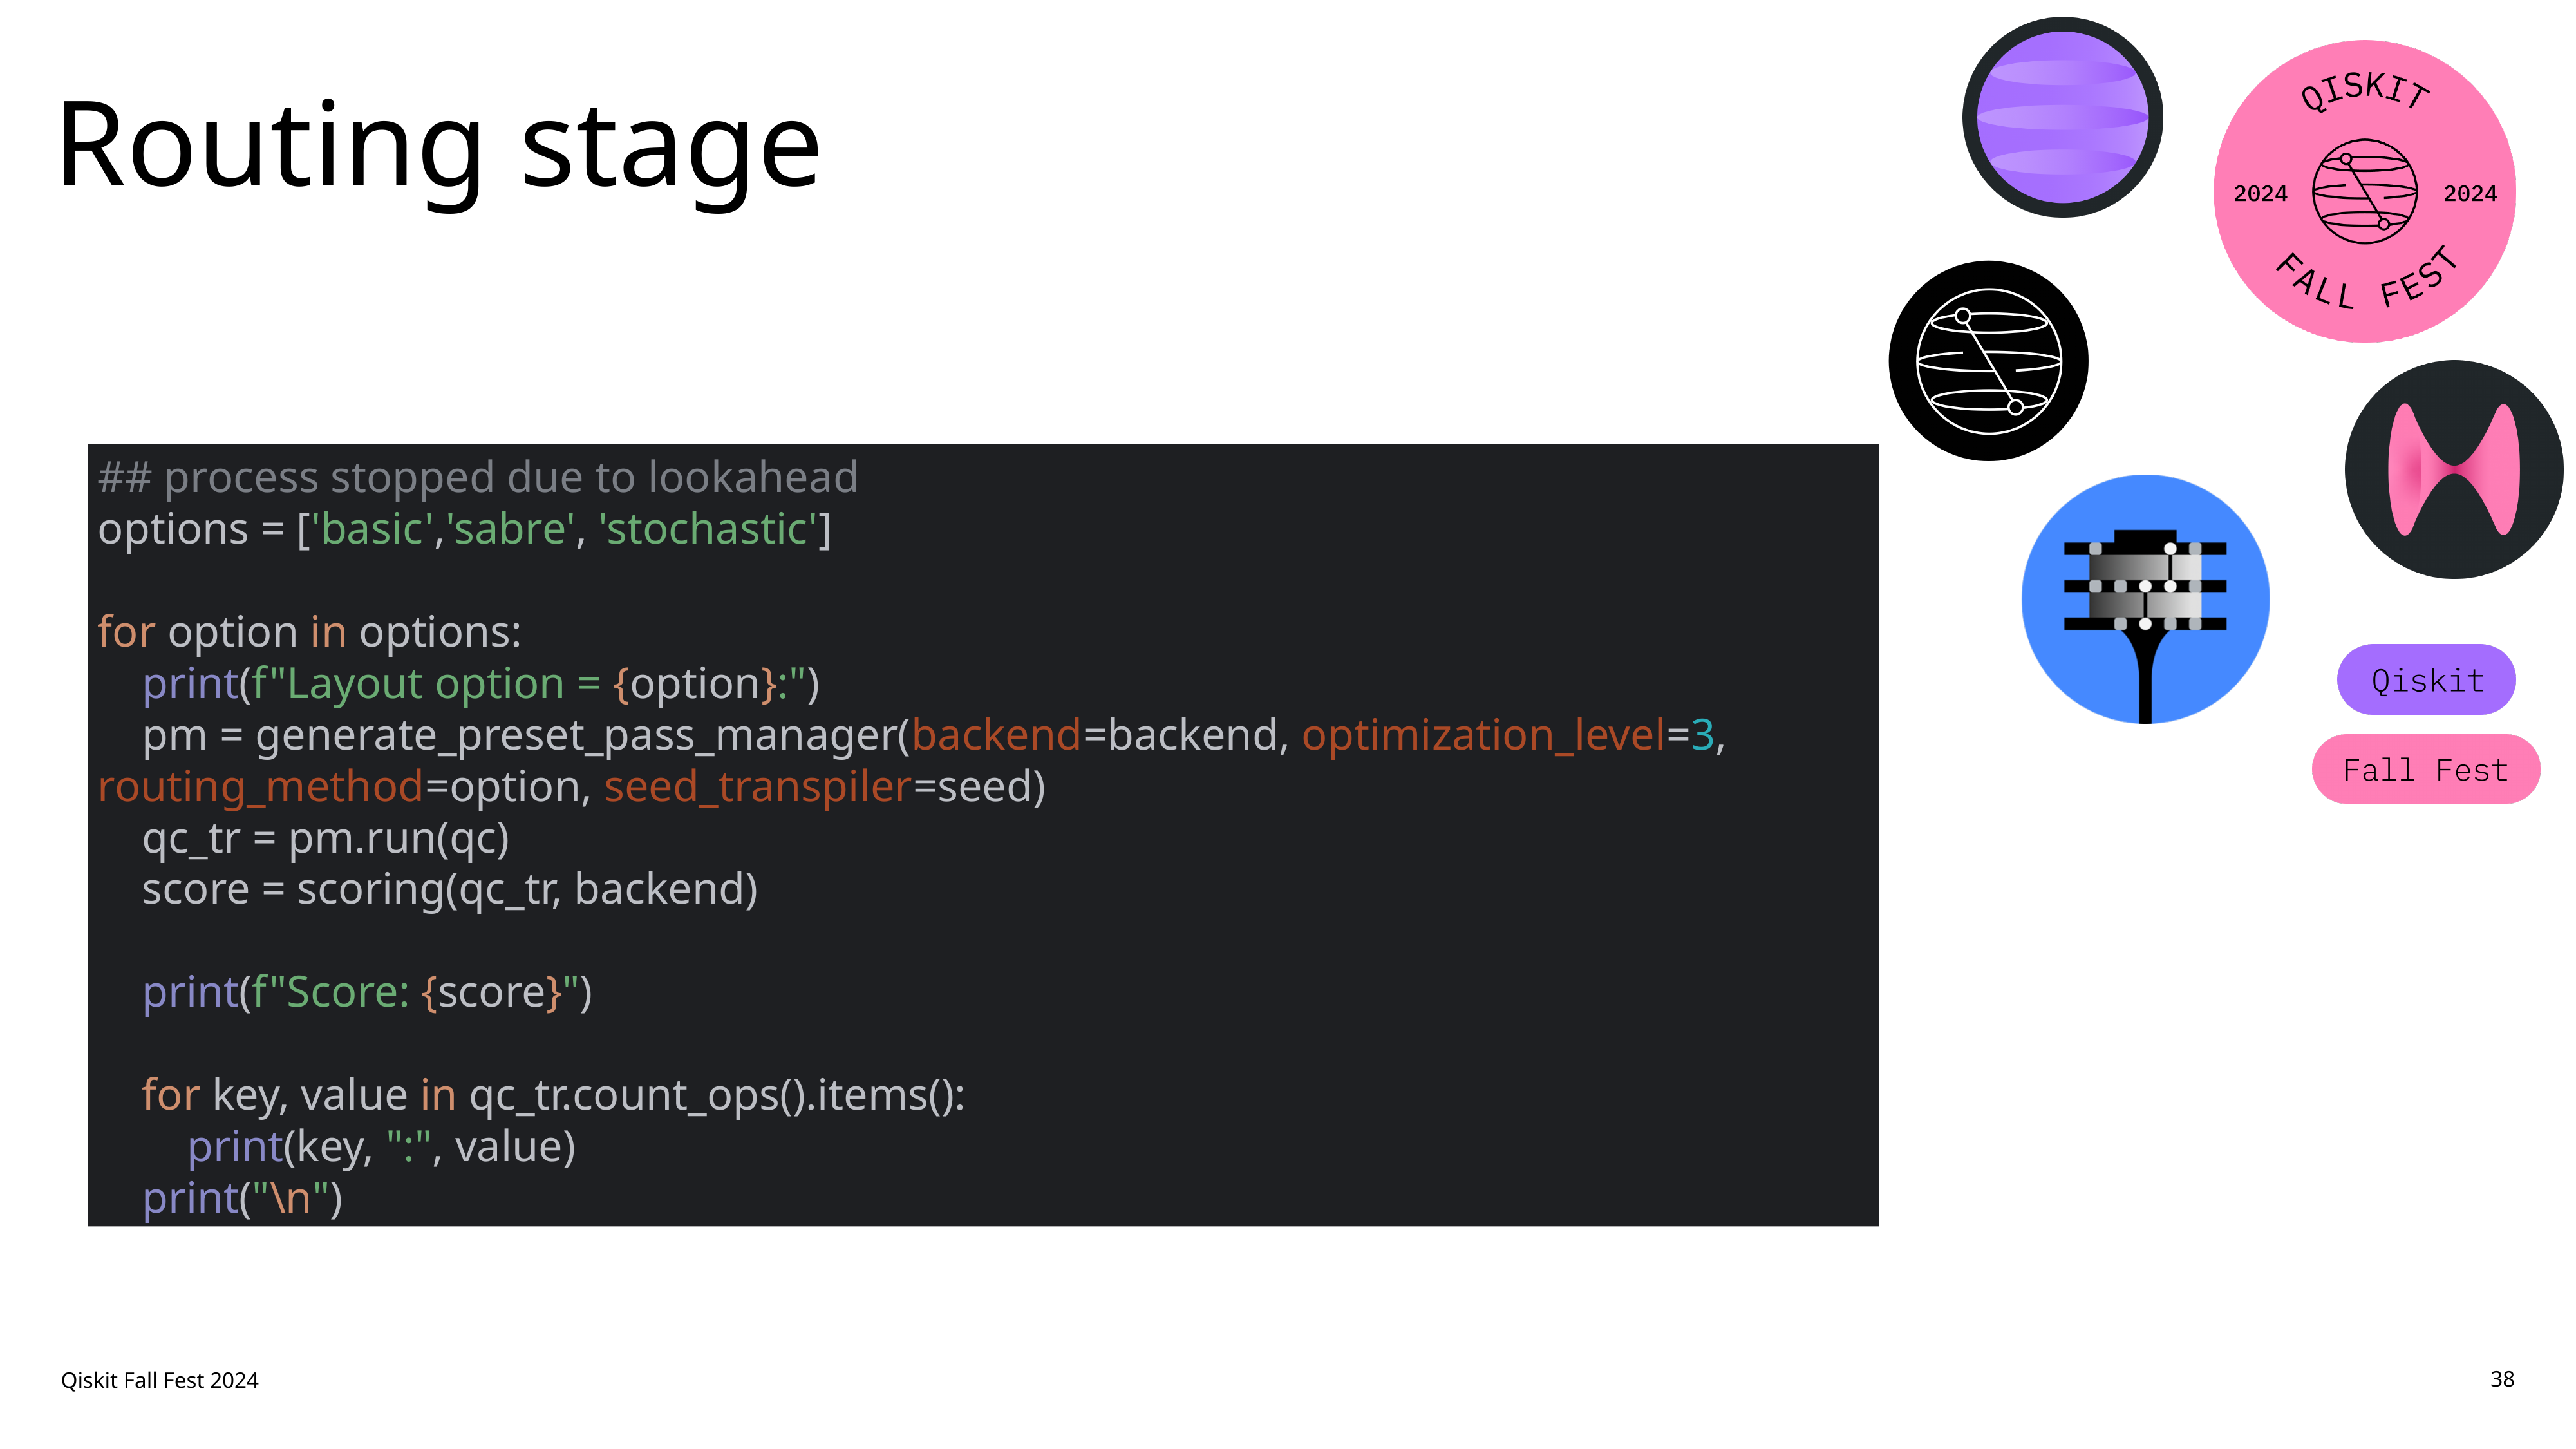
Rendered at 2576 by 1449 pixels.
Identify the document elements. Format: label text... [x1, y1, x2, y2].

picture [2344, 360, 2564, 580]
picture [2021, 475, 2270, 724]
footer Qiskit Fall Fest 2024 [61, 1352, 585, 1393]
title Routing stage [52, 83, 1864, 261]
picture [2312, 734, 2541, 804]
picture [2336, 644, 2516, 715]
text_box [75, 333, 2003, 1255]
text_box ## process stopped due to lookahead options = ['basic','sabre', 'stochastic'] for option in options: print(f"Layout option = {option}:") pm = generate_preset_pass_manager(backend=backend, optimization_level=3, routing_method=option, seed_transpiler=seed) qc_tr = pm.run(qc) score = scoring(qc_tr, backend) print(f"Score: {score}") for key, value in qc_tr.count_ops().items(): print(key, ":", value) print("\n") [88, 444, 1879, 1227]
picture [1962, 17, 2163, 218]
picture [2213, 40, 2516, 343]
picture [1888, 260, 2089, 461]
slide_number 38 [2486, 1366, 2515, 1394]
